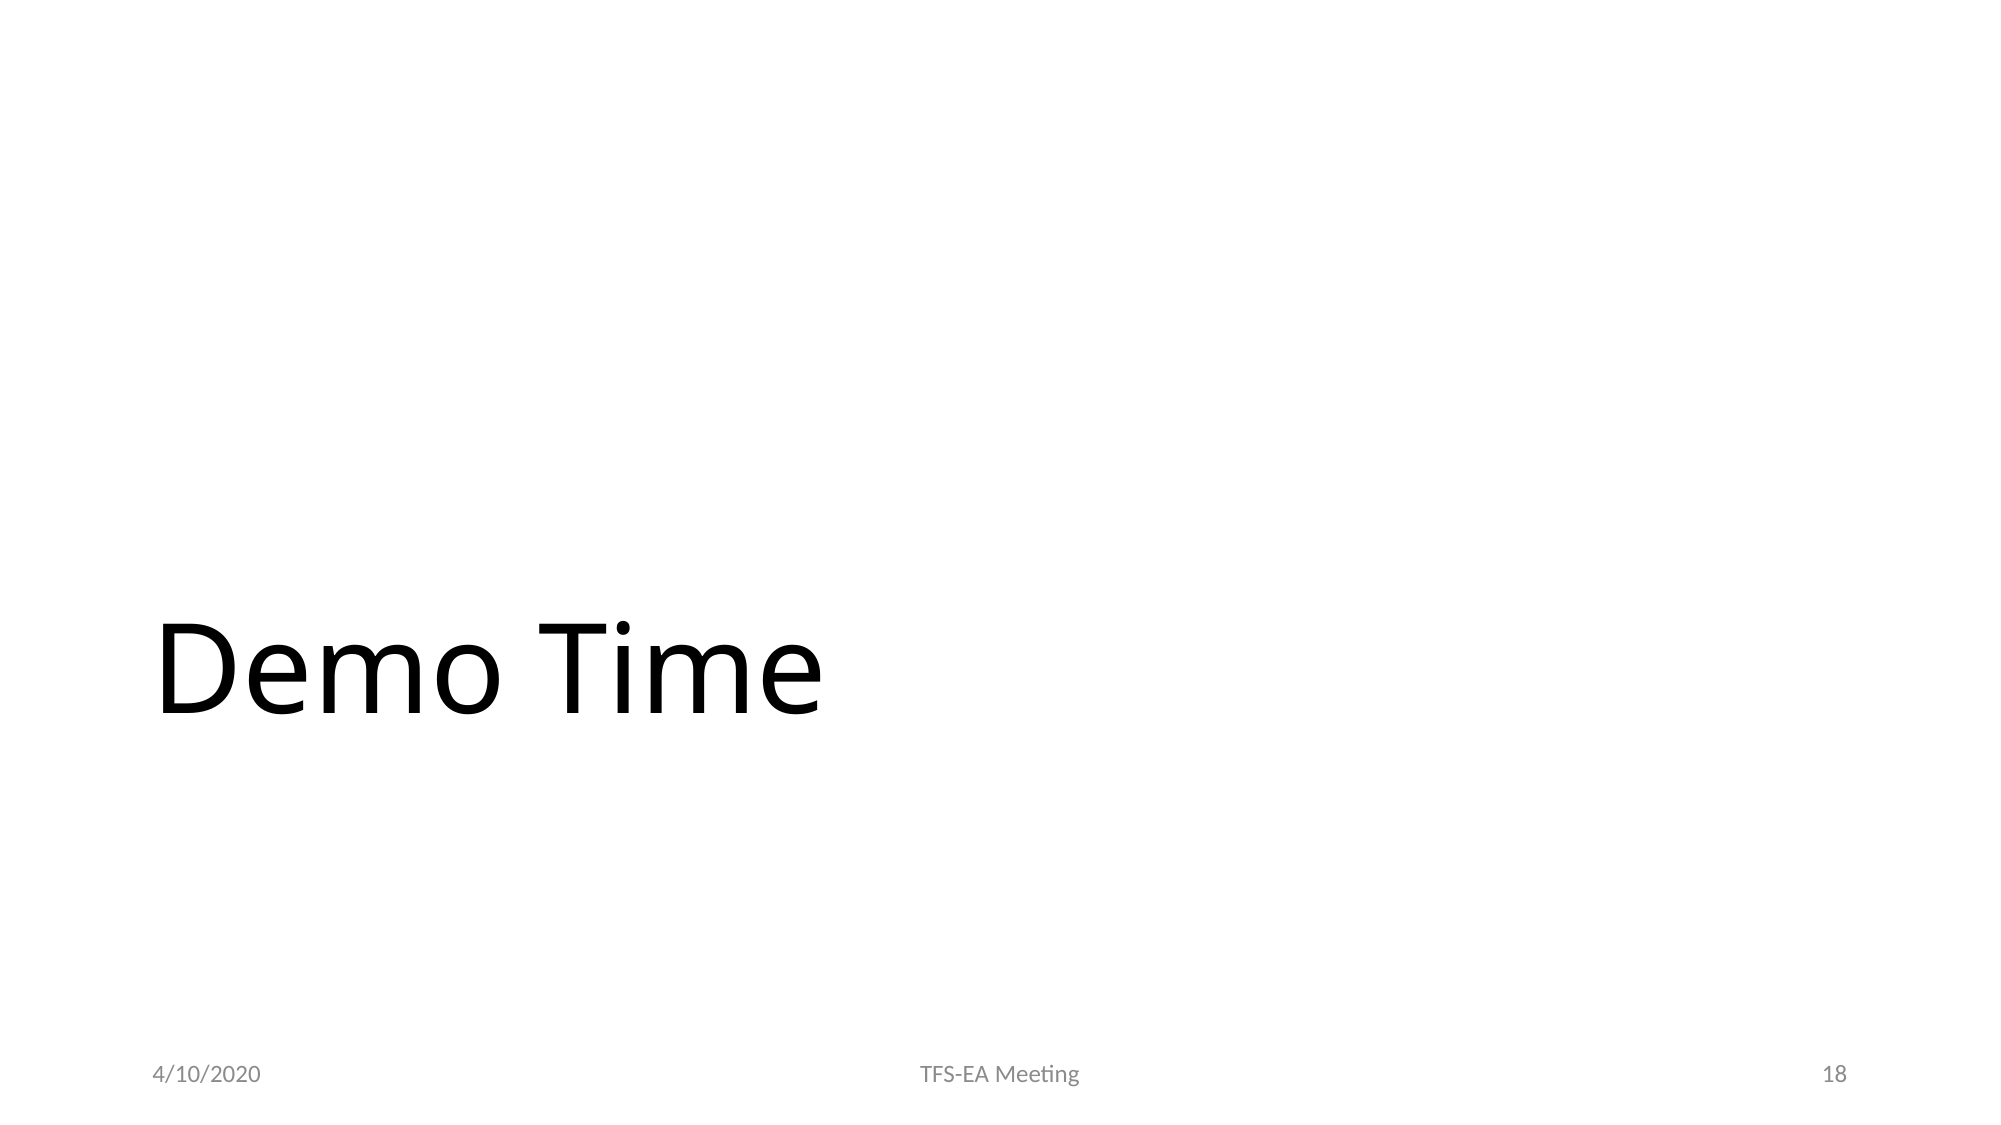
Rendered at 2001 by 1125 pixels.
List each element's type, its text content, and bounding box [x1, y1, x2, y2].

slide_number 18 [1412, 1042, 1863, 1103]
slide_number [137, 1042, 588, 1103]
title Demo Time [136, 280, 1862, 749]
footer TFS-EA Meeting [662, 1042, 1338, 1103]
